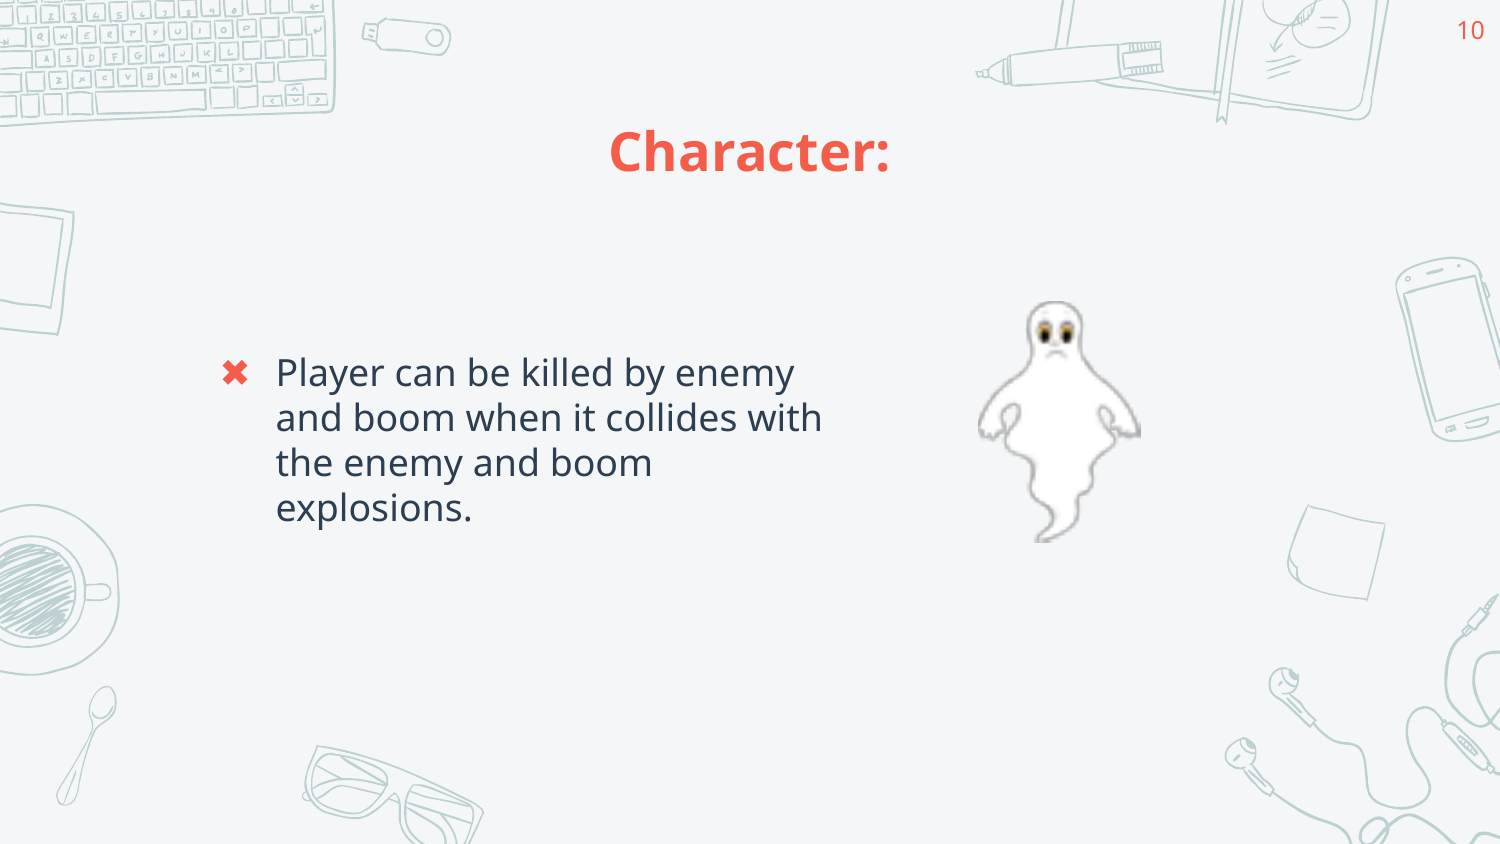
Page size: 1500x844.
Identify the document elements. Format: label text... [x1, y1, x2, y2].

title Character: [185, 102, 1315, 198]
list Player can be killed by enemy and boom when it collides with the enemy and boom explosions. [185, 334, 859, 576]
slide_number 10 [1435, 0, 1500, 53]
picture [977, 300, 1141, 543]
